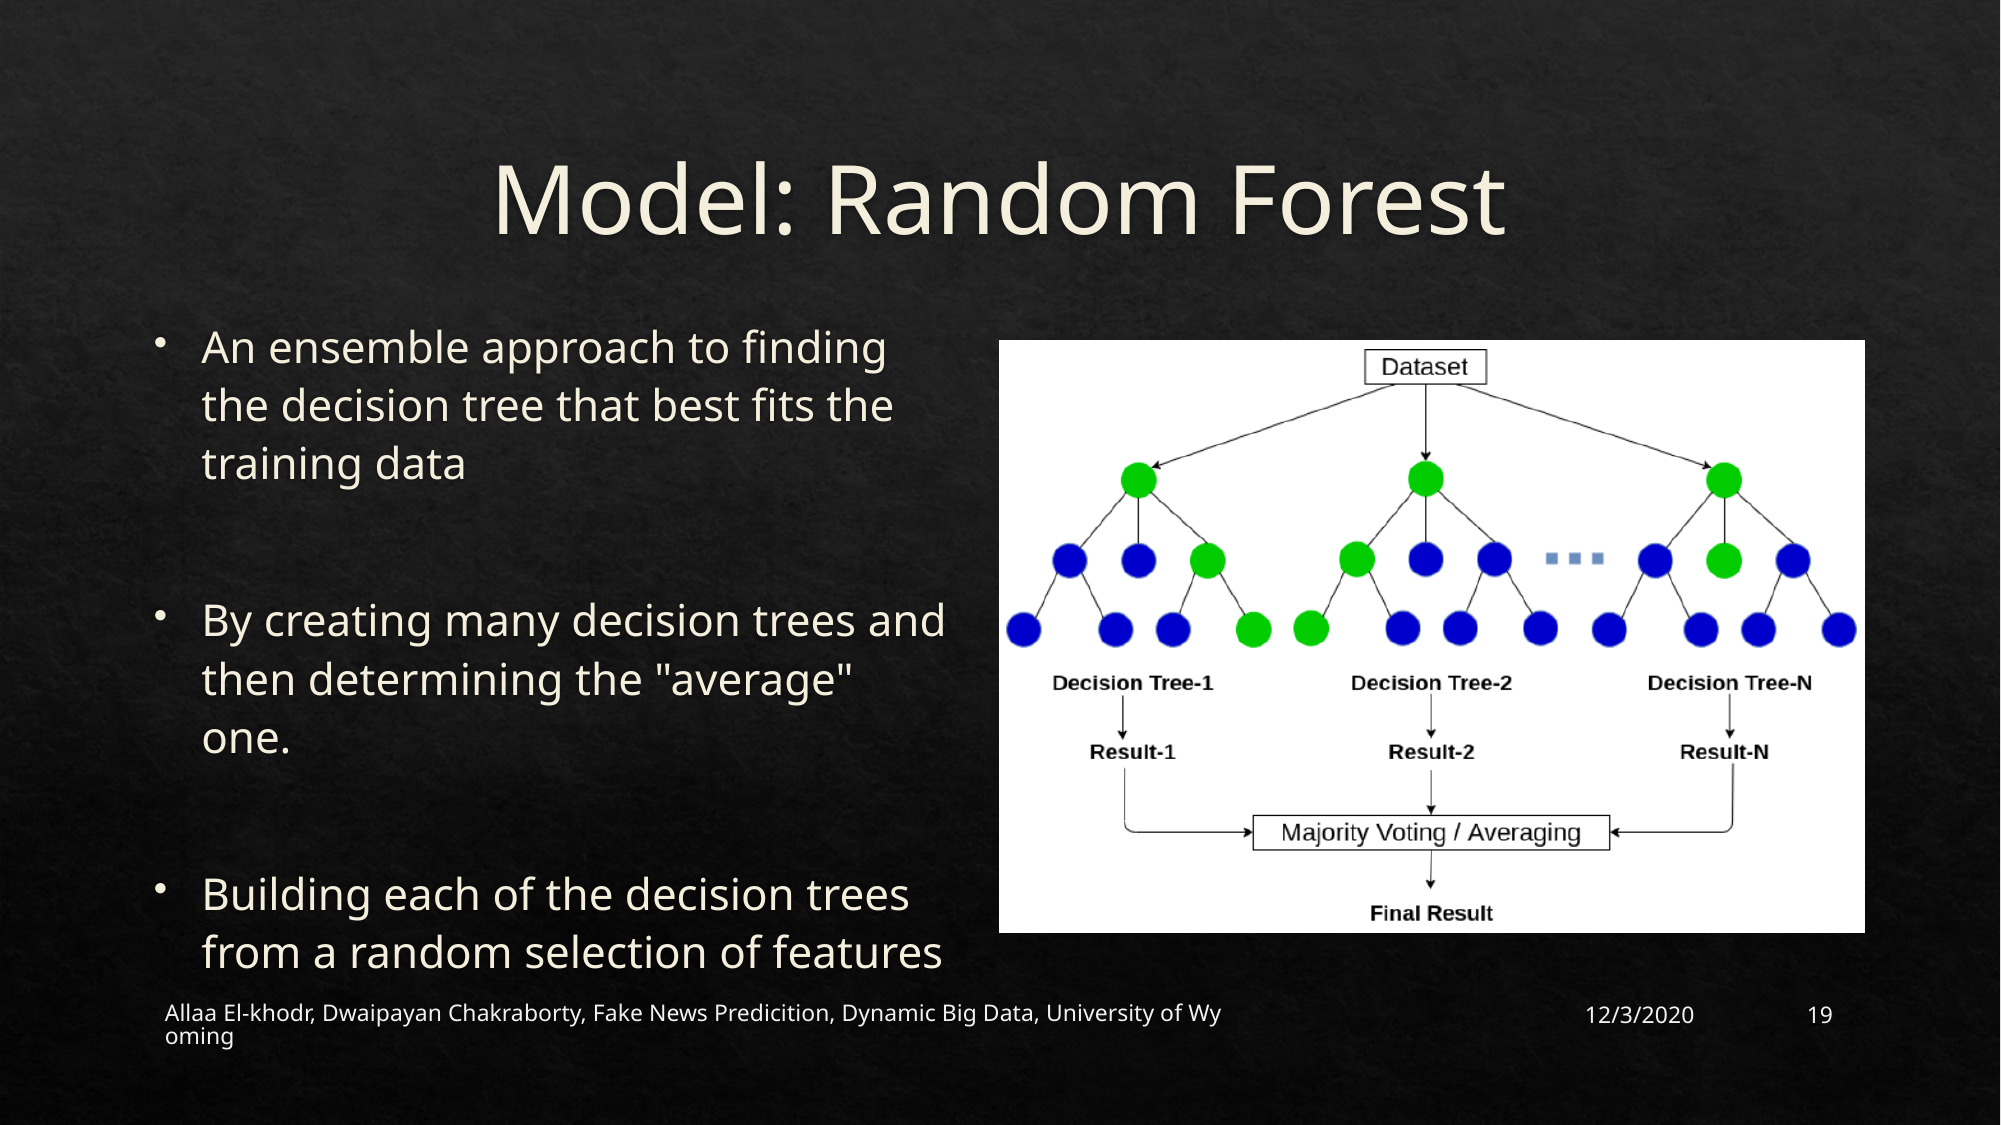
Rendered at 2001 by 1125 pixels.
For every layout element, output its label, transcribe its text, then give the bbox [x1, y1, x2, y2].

footer Allaa El-khodr, Dwaipayan Chakraborty, Fake News Predicition, Dynamic Big Data, University of Wyoming [149, 984, 1245, 1045]
list An ensemble approach to finding the decision tree that best fits the training data By creating many decision trees and then determining the "average" one. Building each of the decision trees from a random selection of features [134, 306, 969, 1015]
title Model: Random Forest [149, 99, 1849, 307]
picture [998, 340, 1865, 933]
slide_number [1259, 984, 1710, 1045]
slide_number 19 [1724, 984, 1849, 1045]
